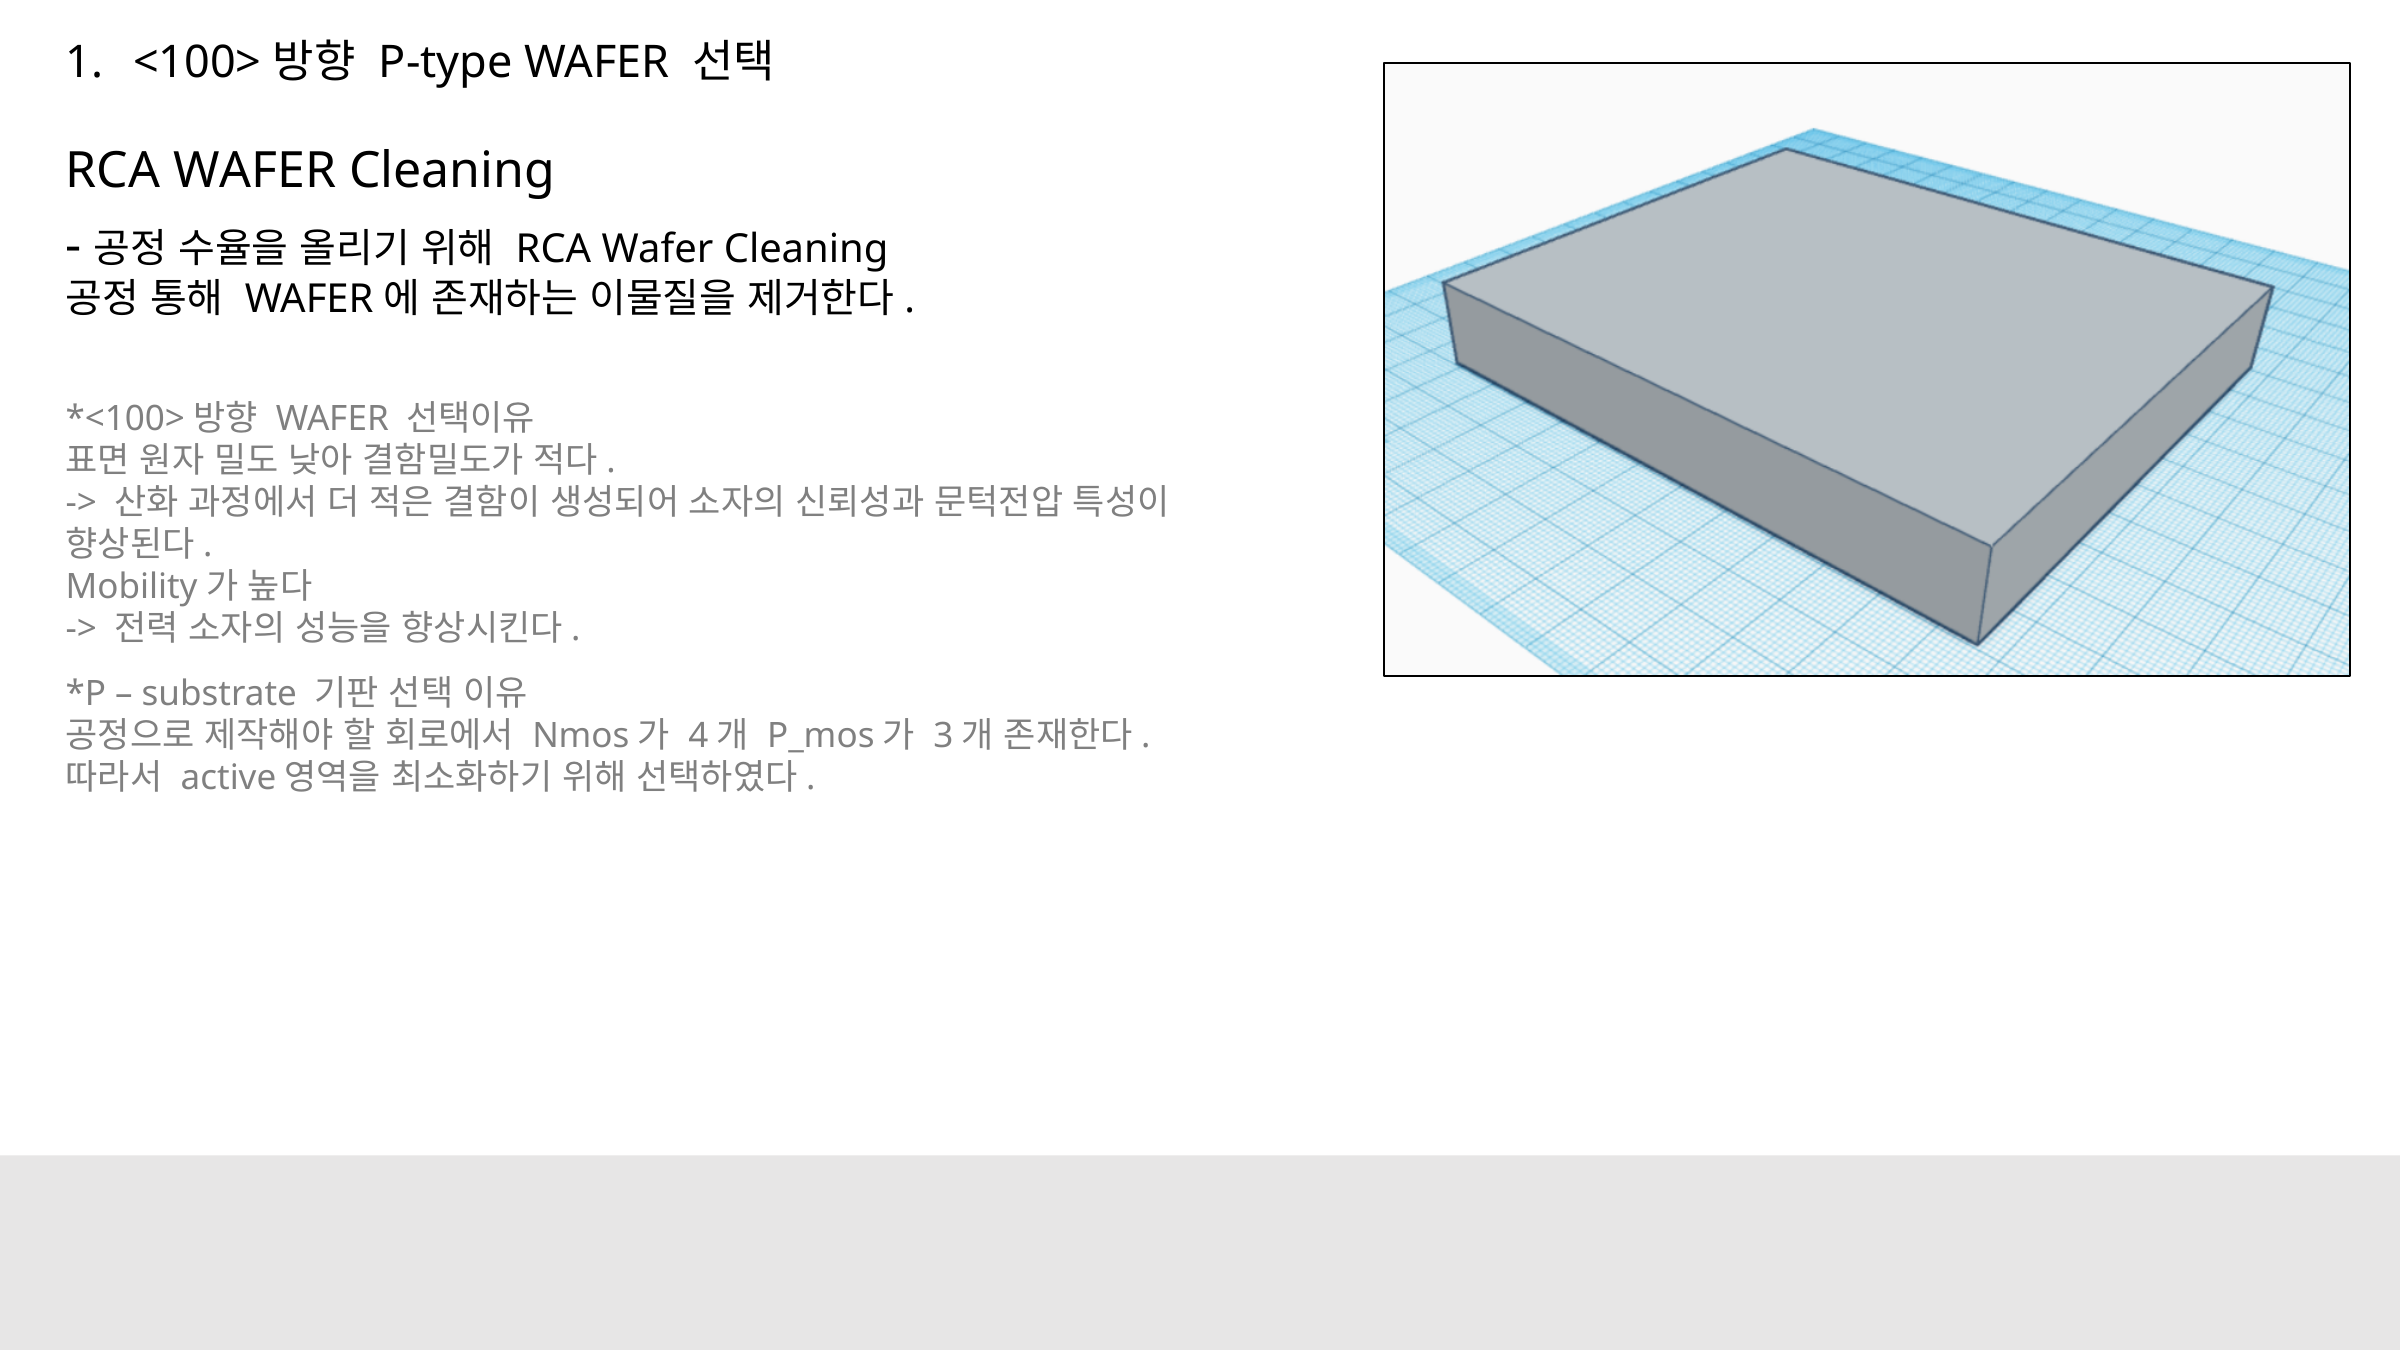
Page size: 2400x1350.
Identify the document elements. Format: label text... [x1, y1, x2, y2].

text_box *<100>방향 WAFER 선택이유 표면 원자 밀도 낮아 결함밀도가 적다. -> 산화 과정에서 더 적은 결함이 생성되어 소자의 신뢰성과 문턱전압 특성이 향상된다. Mobility가 높다 -> 전력 소자의 성능을 향상시킨다. [50, 388, 1322, 655]
text_box <100>방향 P-type WAFER 선택 [50, 25, 837, 95]
text_box *P – substrate 기판 선택 이유 공정으로 제작해야 할 회로에서 Nmos가 4개 P_mos가 3개 존재한다. 따라서 active영역을 최소화하기 위해 선택하였다. [50, 663, 1251, 804]
picture [1384, 63, 2350, 675]
text_box [0, 1154, 2400, 1350]
text_box RCA WAFER Cleaning -공정 수율을 올리기 위해 RCA Wafer Cleaning 공정 통해 WAFER에 존재하는 이물질을 제거한다. [50, 130, 994, 328]
